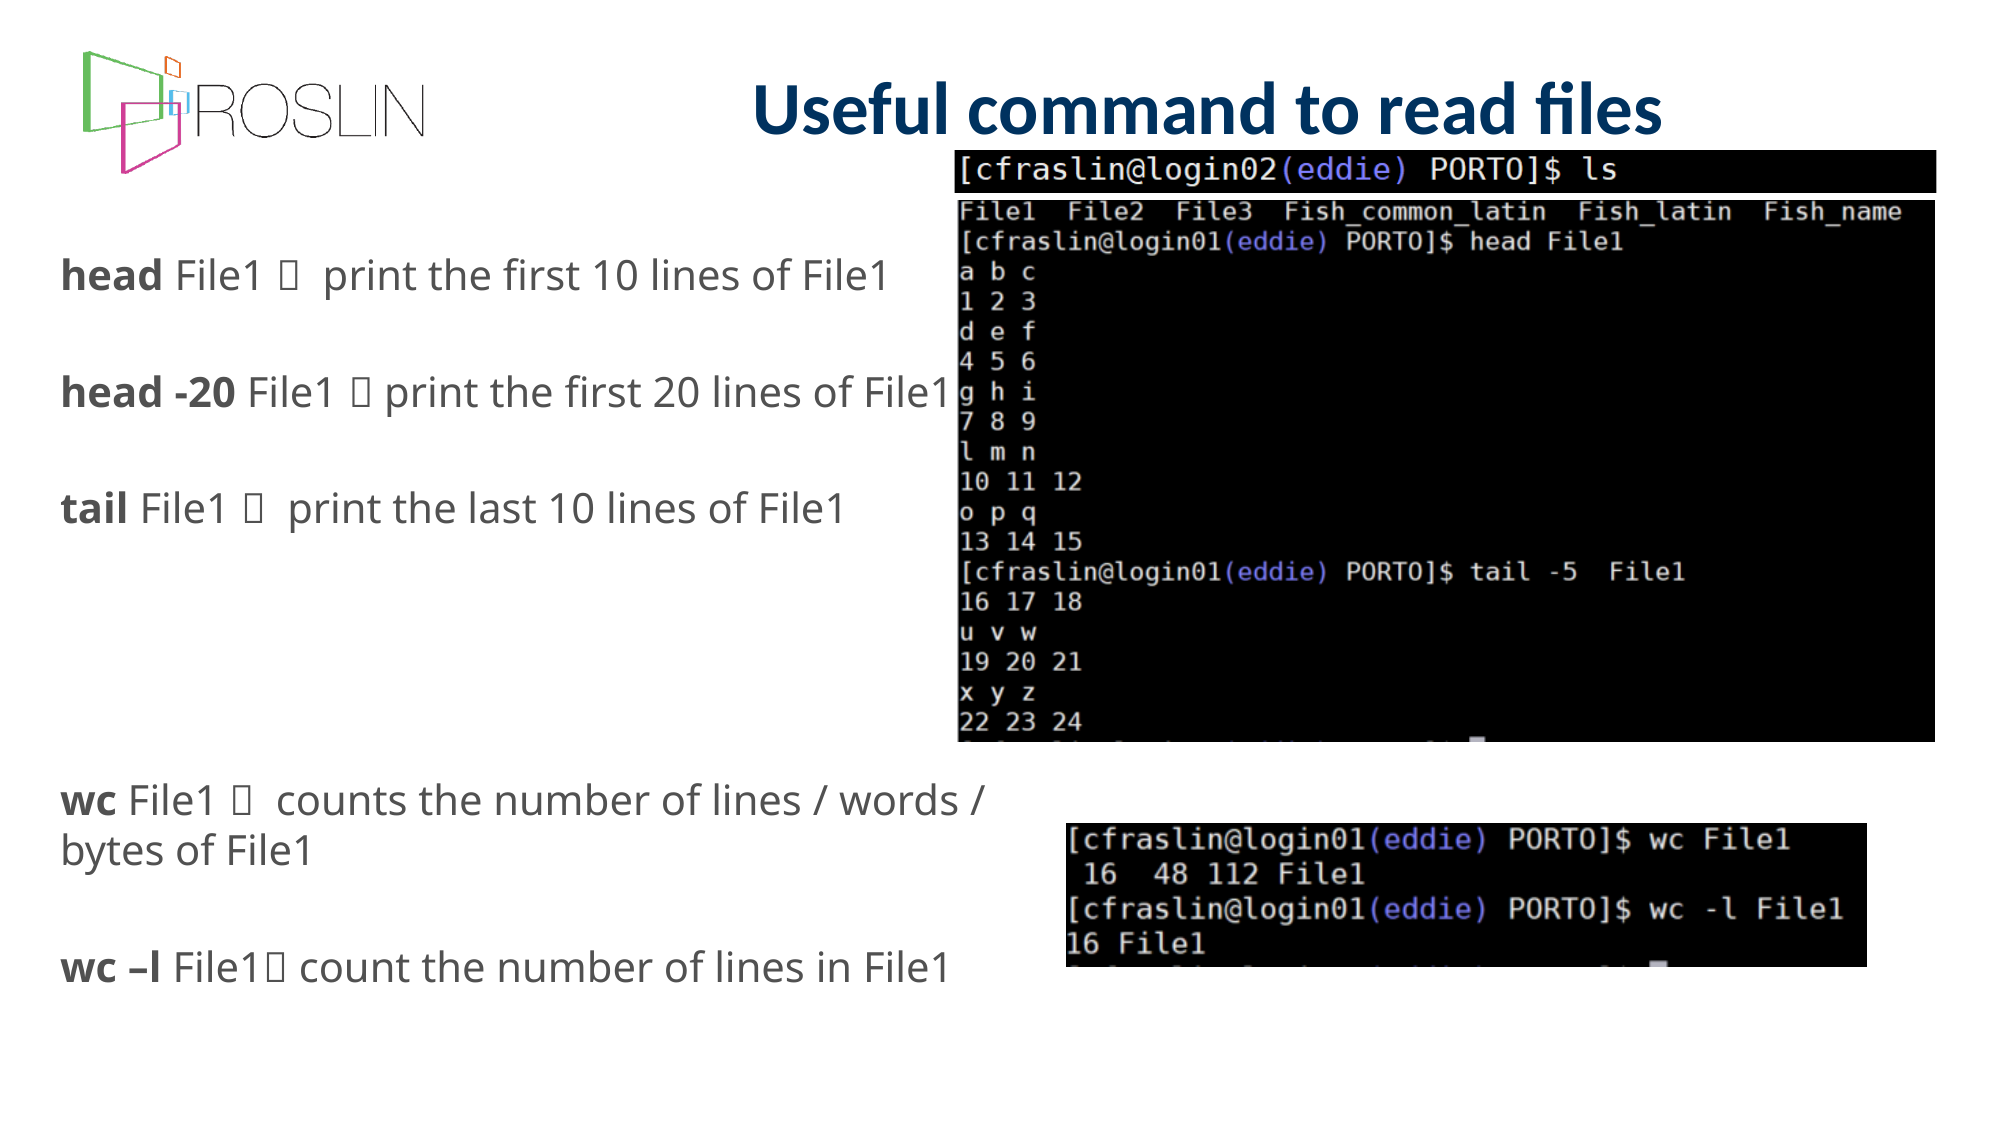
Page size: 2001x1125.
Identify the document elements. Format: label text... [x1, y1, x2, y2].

picture [83, 51, 427, 174]
list head File1  print the first 10 lines of File1 head -20 File1  print the first 20 lines of File1 tail File1  print the last 10 lines of File1 wc File1  counts the number of lines / words / bytes of File1 wc –l File1 count the number of lines in File1 [45, 241, 1067, 1005]
title Useful command to read files [450, 52, 1983, 159]
picture [947, 150, 1937, 193]
picture [956, 199, 1935, 742]
picture [1066, 823, 1867, 967]
